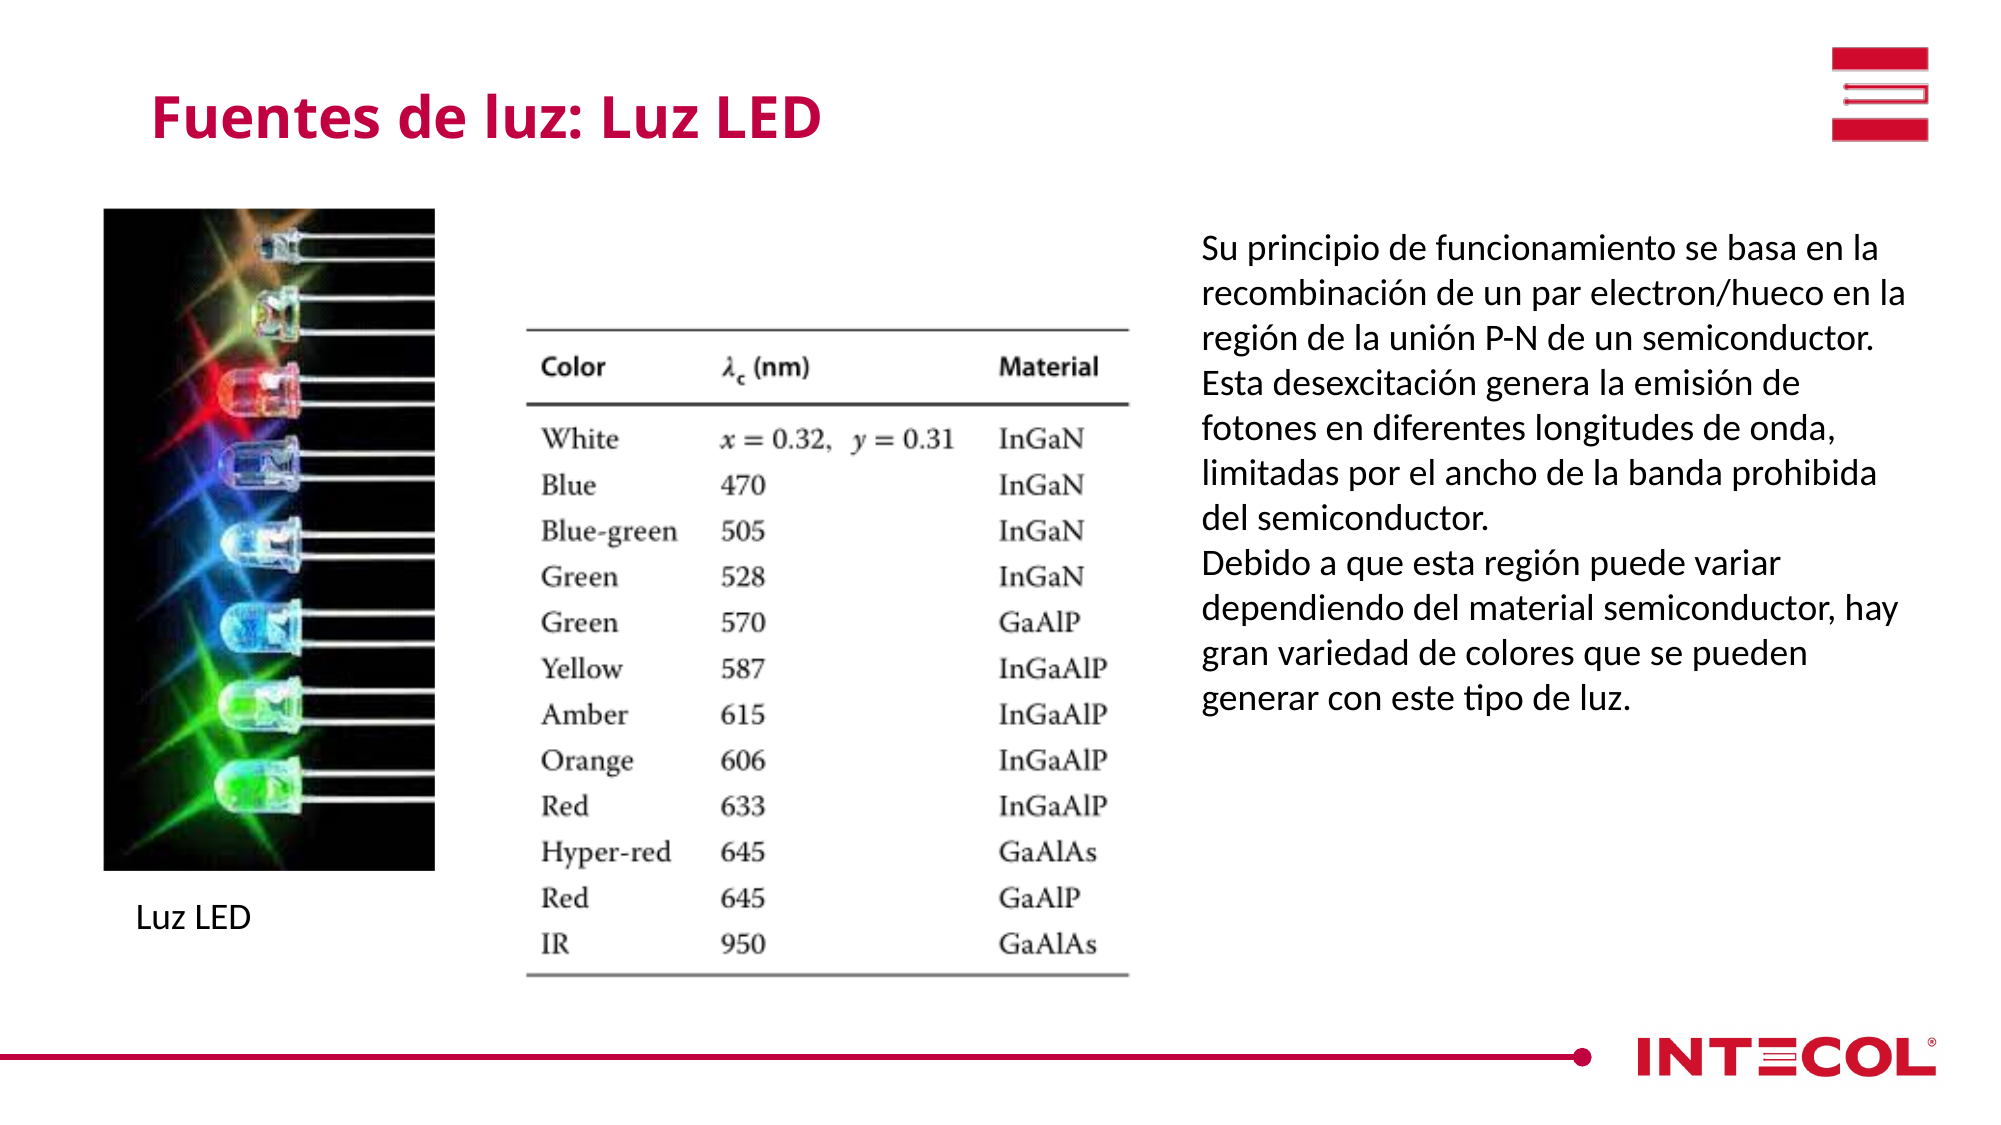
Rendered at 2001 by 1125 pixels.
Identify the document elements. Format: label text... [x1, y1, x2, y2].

text_box Su principio de funcionamiento se basa en la recombinación de un par electron/hueco en la región de la unión P-N de un semiconductor. Esta desexcitación genera la emisión de fotones en diferentes longitudes de onda, limitadas por el ancho de la banda prohibida del semiconductor. Debido a que esta región puede variar dependiendo del material semiconductor, hay gran variedad de colores que se pueden generar con este tipo de luz. [1186, 215, 1925, 726]
picture [0, 209, 1154, 989]
picture [1787, 0, 1974, 186]
picture [1631, 1024, 1945, 1090]
text_box Luz LED [121, 884, 269, 945]
text_box Fuentes de luz: Luz LED [135, 72, 1642, 158]
